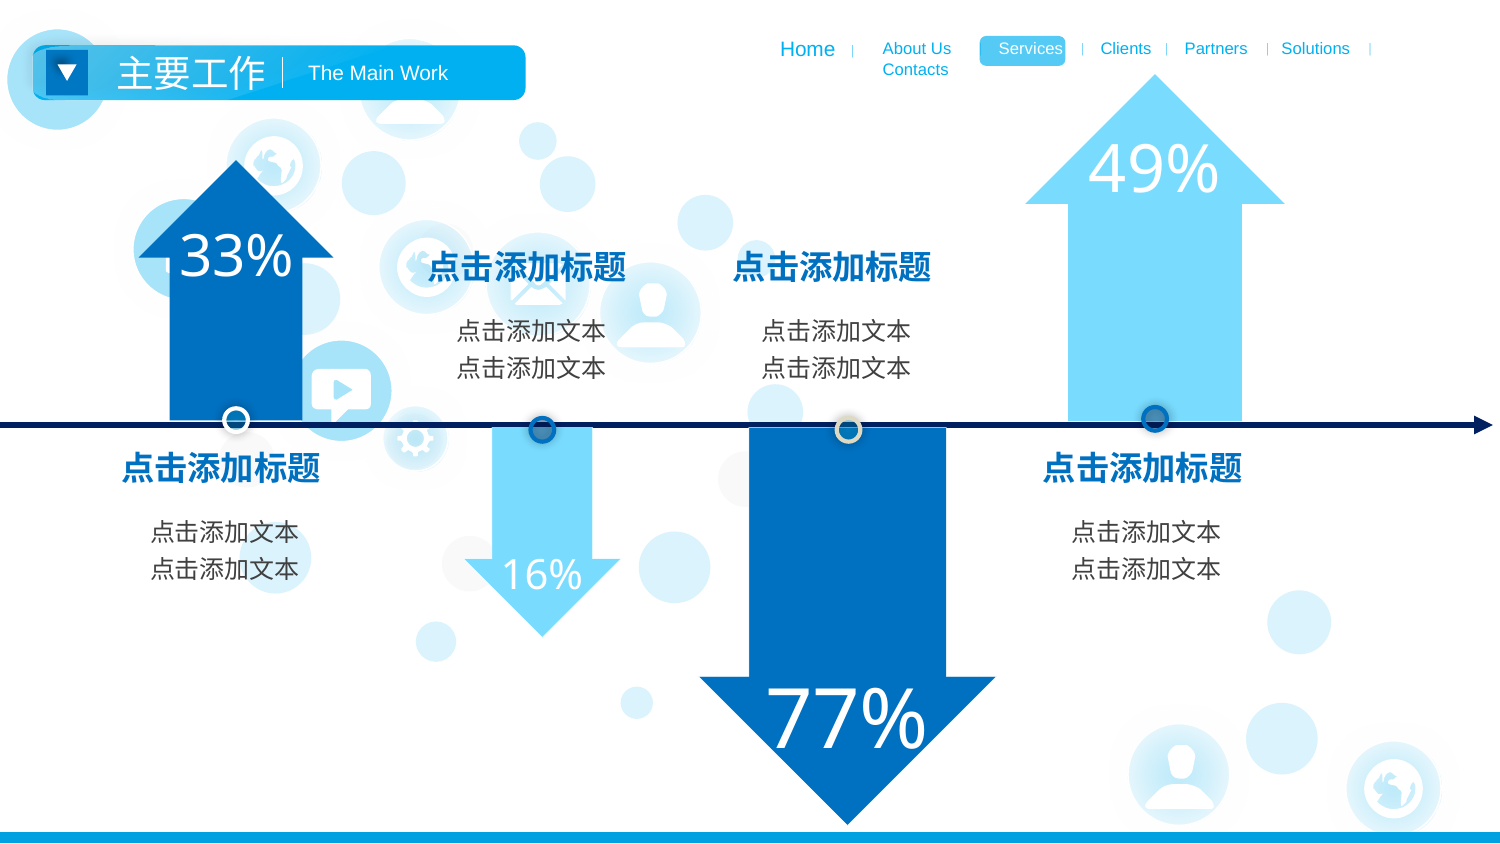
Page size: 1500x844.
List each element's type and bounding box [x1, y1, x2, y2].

text_box [32, 42, 526, 104]
text_box [716, 239, 979, 392]
text_box [463, 417, 622, 638]
text_box [765, 28, 1466, 70]
text_box [105, 439, 367, 592]
text_box [411, 239, 674, 392]
text_box [1026, 439, 1289, 592]
text_box [138, 159, 334, 433]
text_box [1024, 79, 1286, 431]
text_box [698, 417, 997, 826]
